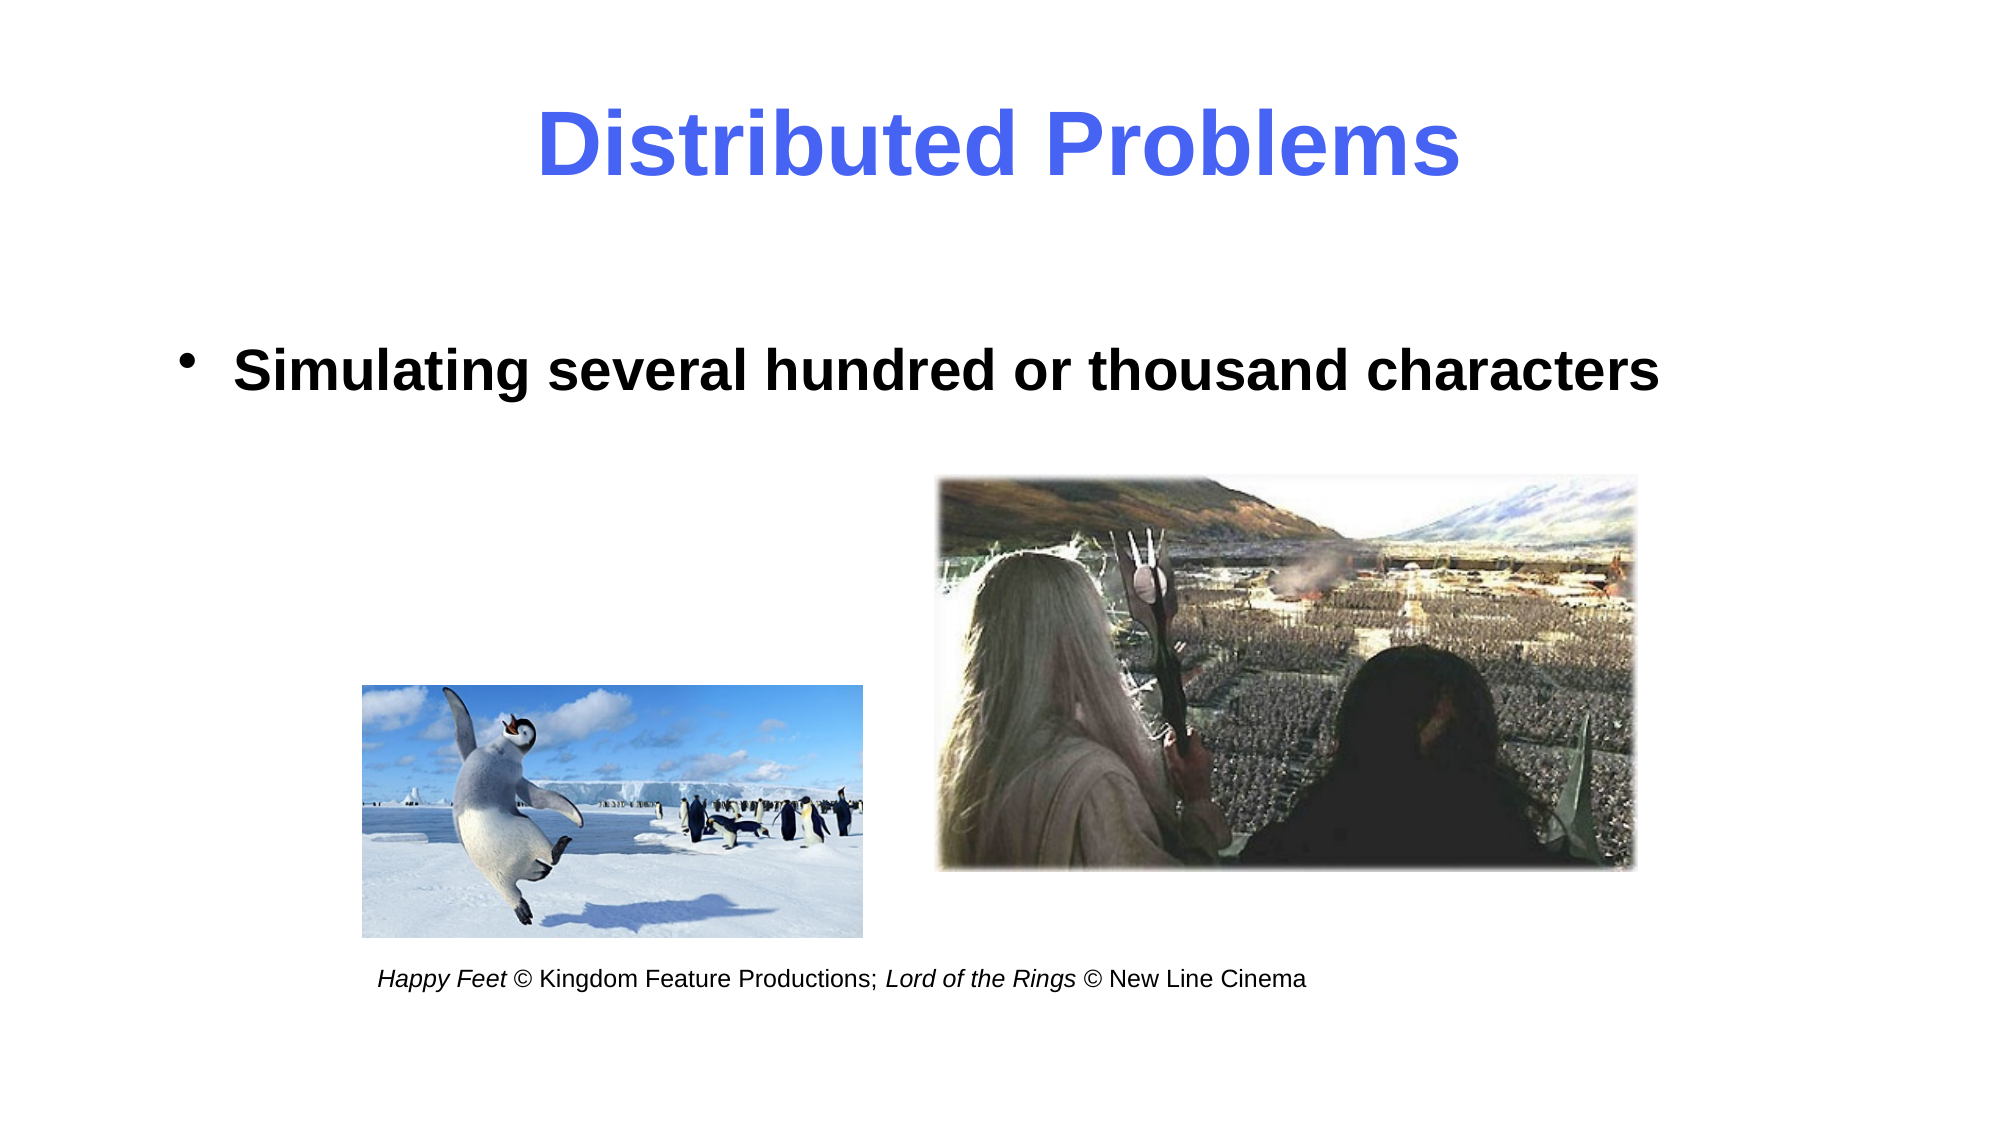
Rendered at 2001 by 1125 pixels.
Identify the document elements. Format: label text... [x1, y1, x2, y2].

title Distributed Problems [99, 45, 1900, 233]
text_box Happy Feet © Kingdom Feature Productions; Lord of the Rings © New Line Cinema [362, 954, 1340, 1030]
picture [362, 685, 863, 938]
picture [934, 474, 1638, 872]
list Simulating several hundred or thousand characters [162, 324, 1825, 963]
